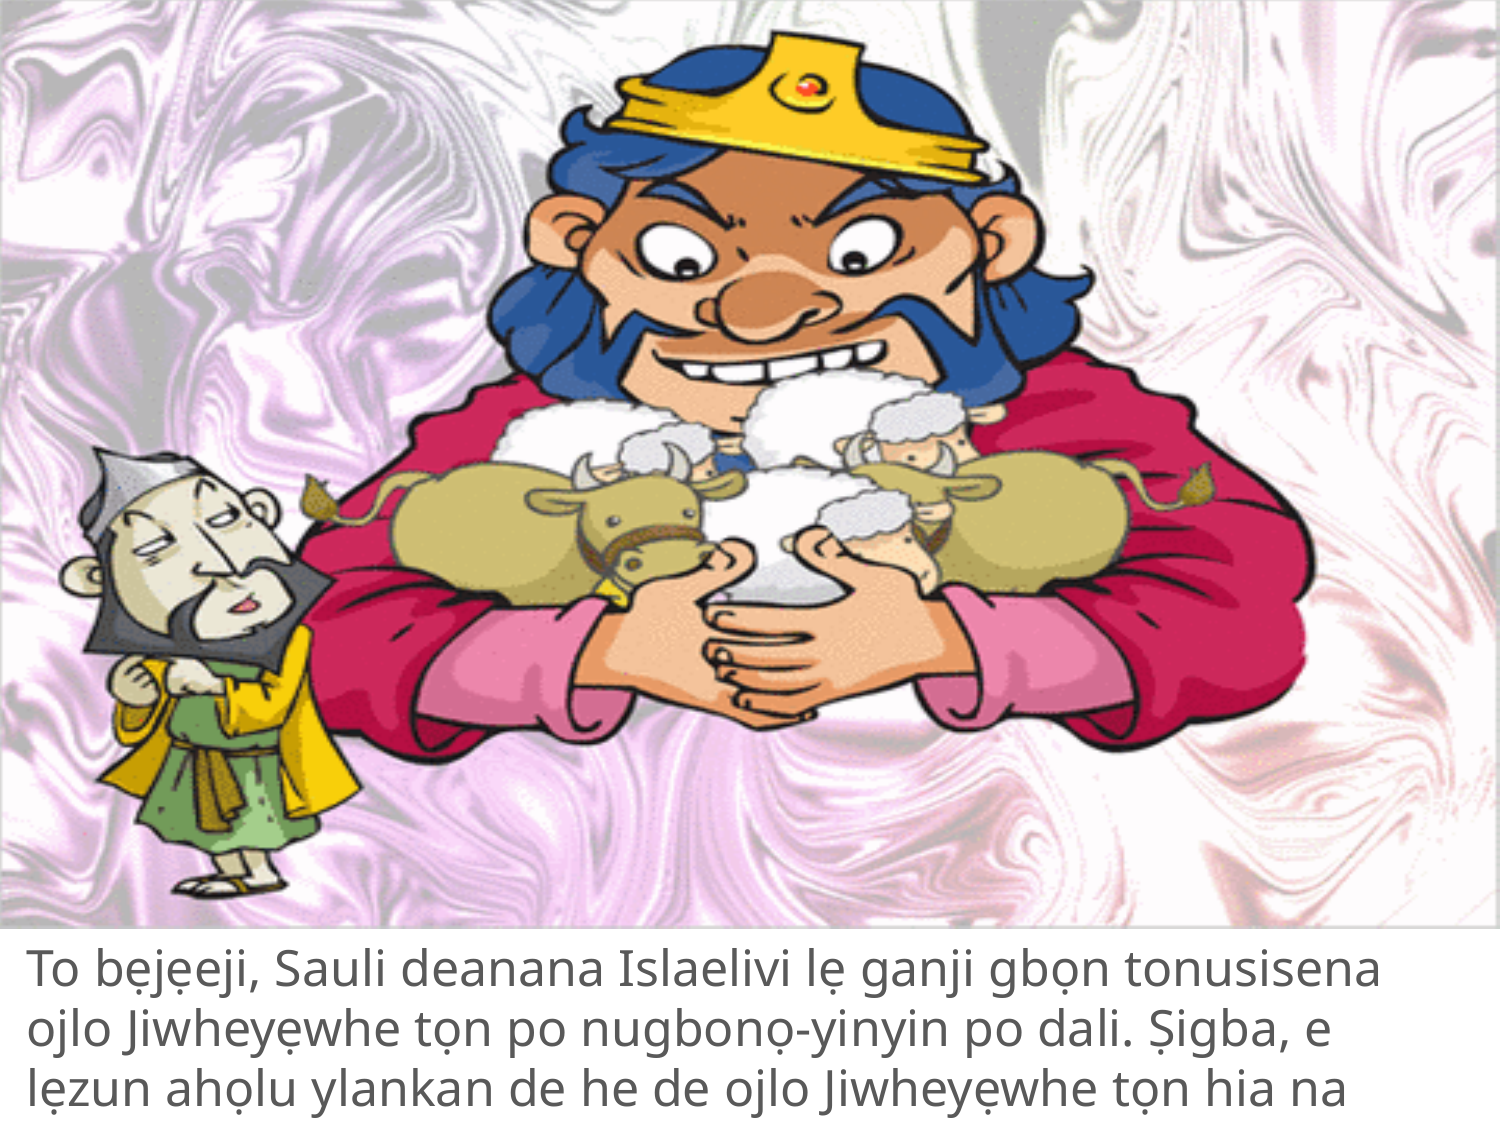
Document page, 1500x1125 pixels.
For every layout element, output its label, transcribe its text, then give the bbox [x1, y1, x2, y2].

picture [0, 0, 1500, 929]
text_box To bẹjẹeji, Sauli deanana Islaelivi lẹ ganji gbọn tonusisena ojlo Jiwheyẹwhe tọn po nugbonọ-yinyin po dali. Ṣigba, e lẹzun ahọlu ylankan de he de ojlo Jiwheyẹwhe tọn hia na sakla po goyiyi po wutu. [11, 937, 1483, 1125]
